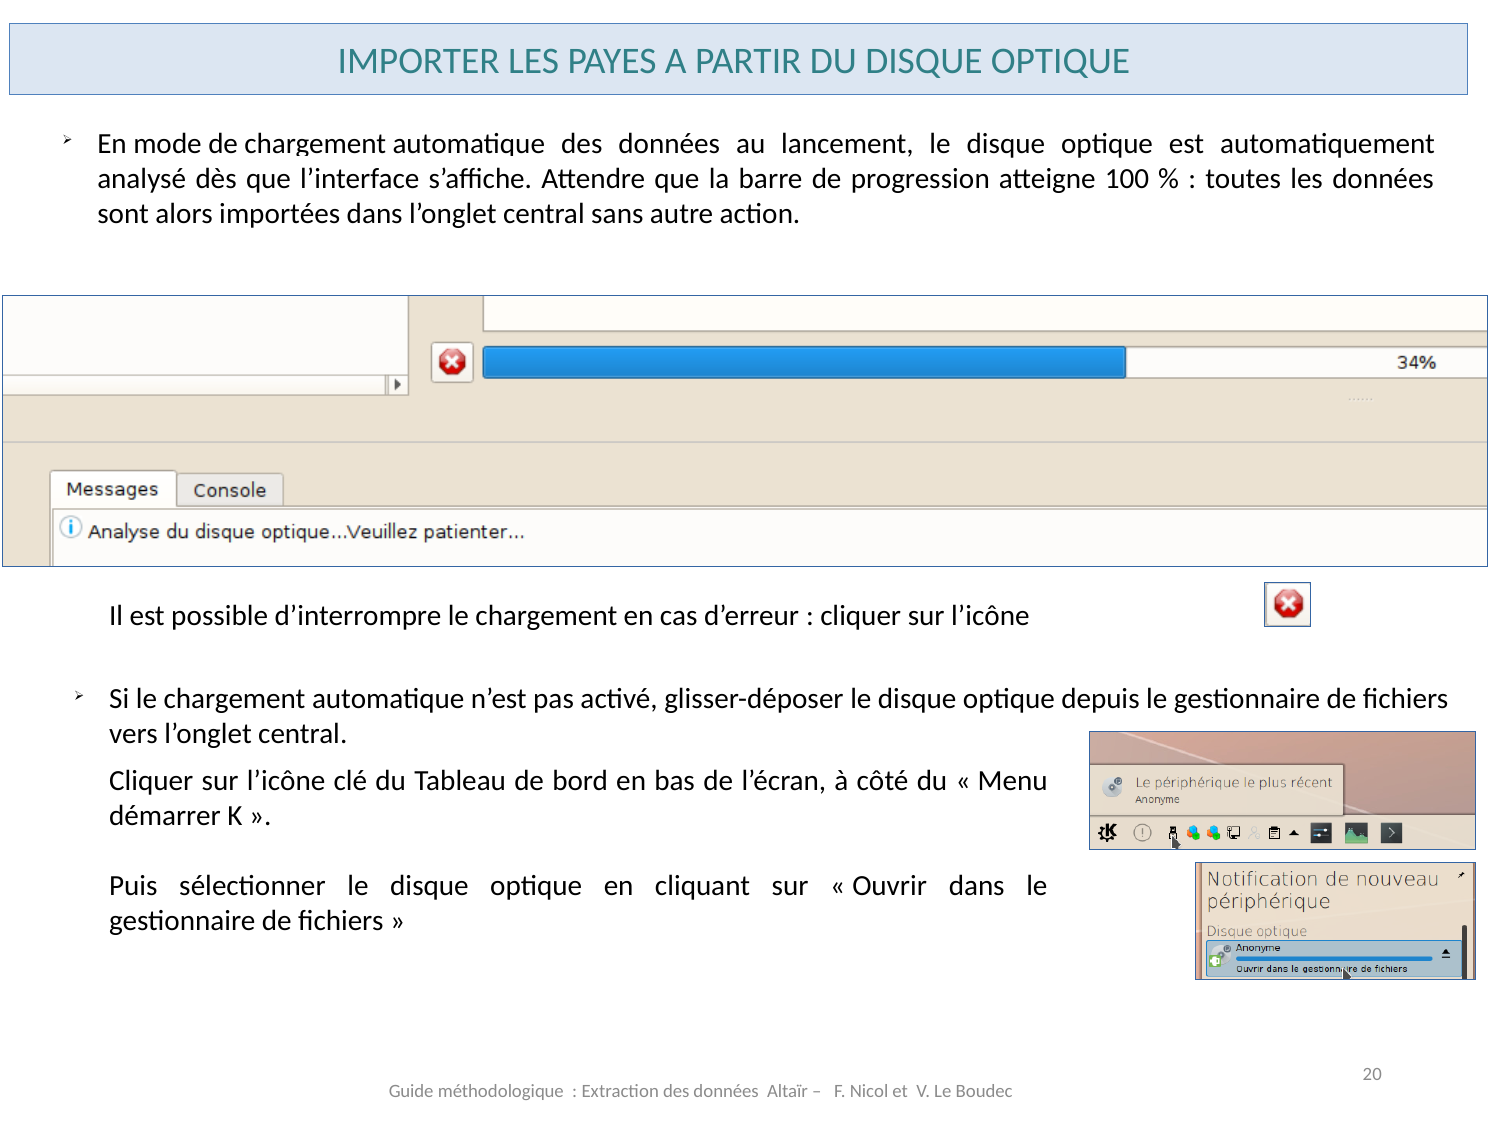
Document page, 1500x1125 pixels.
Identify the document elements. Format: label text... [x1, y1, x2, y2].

picture [1195, 861, 1477, 981]
text_box Cliquer sur l’icône clé du Tableau de bord en bas de l’écran, à côté du « Menu démarrer K ». Puis sélectionner le disque optique en cliquant sur « Ouvrir dans le gestionnaire de fichiers » [94, 754, 1063, 1039]
text_box Il est possible d’interrompre le chargement en cas d’erreur : cliquer sur l’icône [94, 589, 1476, 638]
picture [1264, 582, 1311, 628]
text_box Guide méthodologique : Extraction des données Altaïr – F. Nicol et V. Le Boudec [271, 1060, 1130, 1120]
text_box <numéro> [1059, 1042, 1397, 1103]
text_box Si le chargement automatique n’est pas activé, glisser-déposer le disque optique depuis le gestionnaire de fichiers vers l’onglet central. [59, 627, 1465, 710]
picture [1089, 730, 1477, 851]
text_box En mode de chargement automatique des données au lancement, le disque optique est automatiquement analysé dès que l’interface s’affiche. Attendre que la barre de progression atteigne 100 % : toutes les données sont alors importées dans l’onglet central sans autre action. [47, 117, 1451, 272]
text_box IMPORTER LES PAYES a partir du disque optique [9, 23, 1468, 95]
picture [2, 294, 1488, 567]
